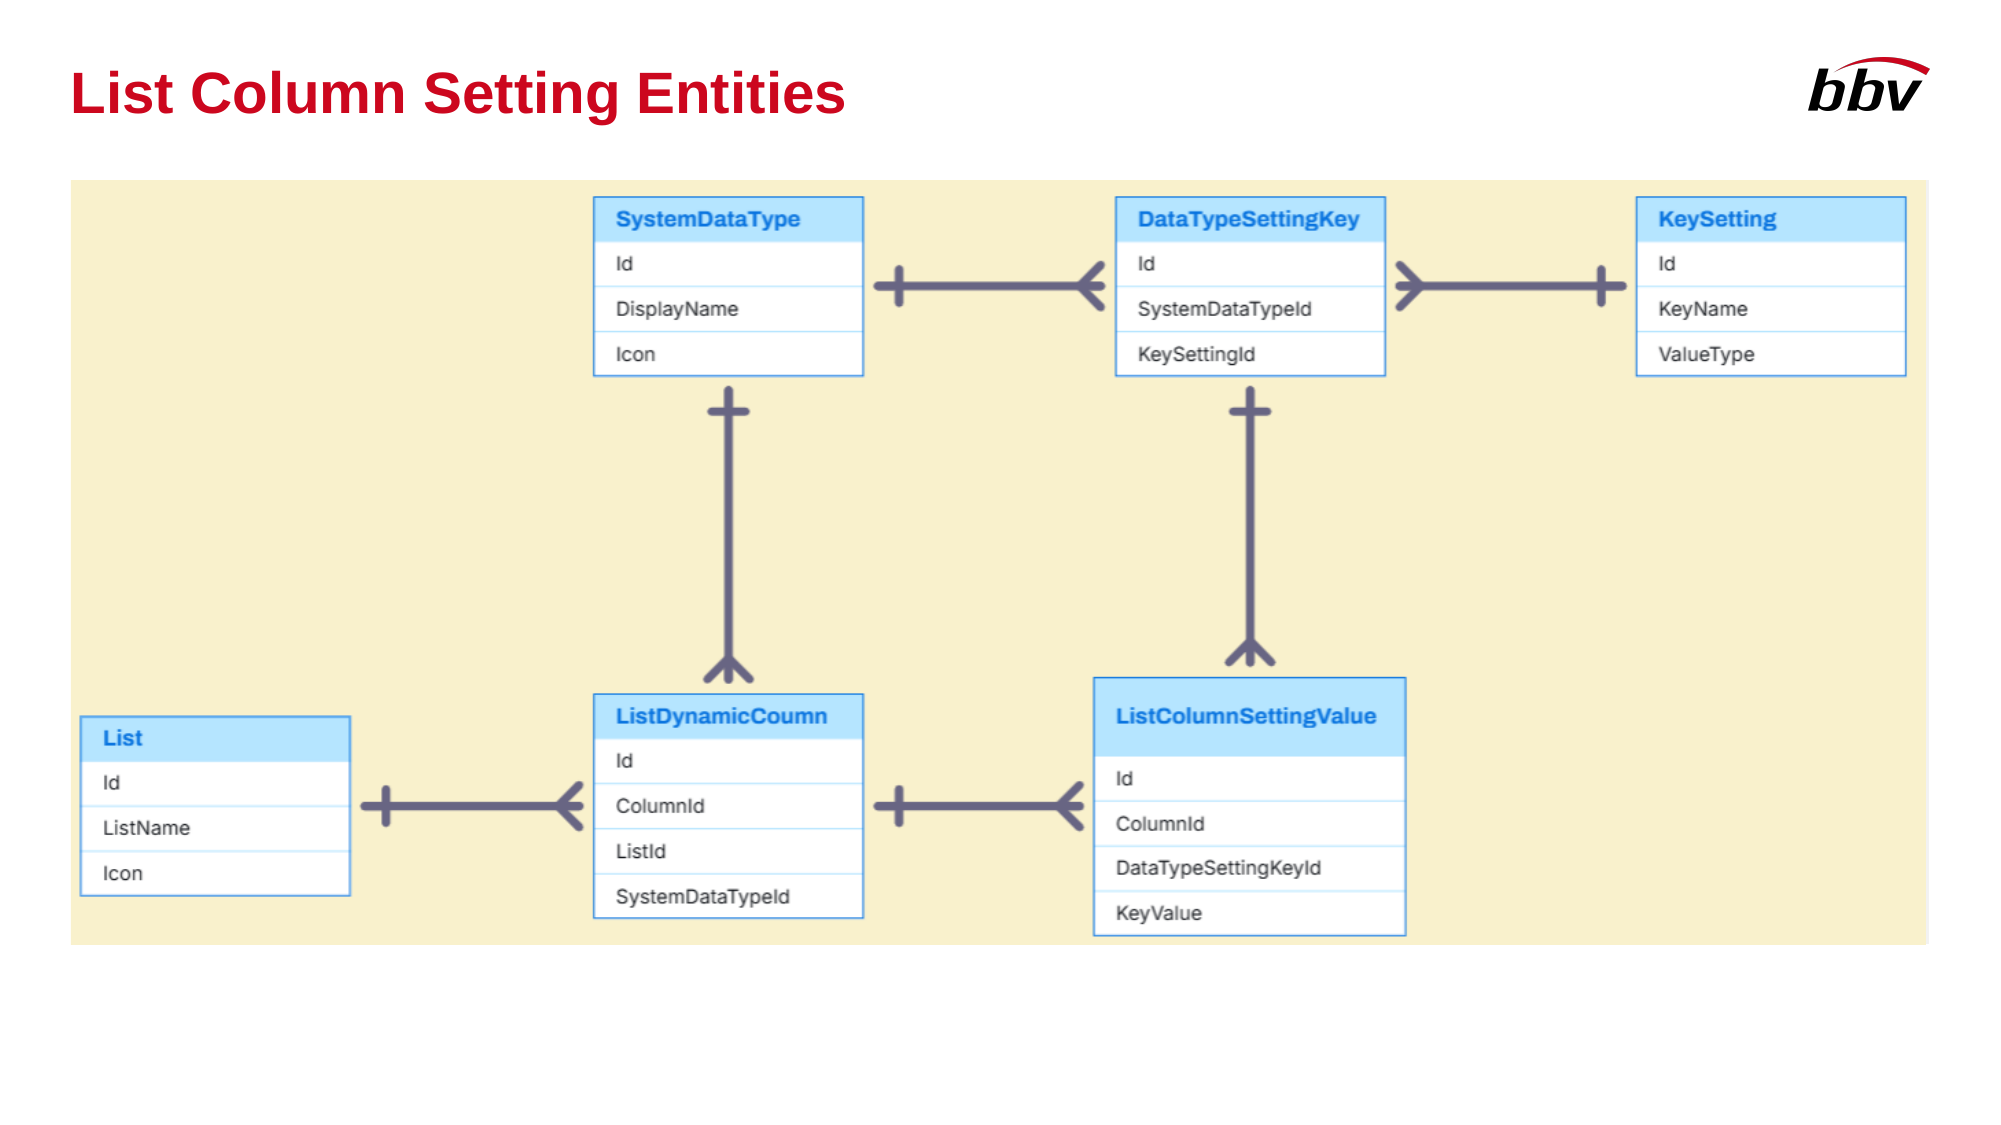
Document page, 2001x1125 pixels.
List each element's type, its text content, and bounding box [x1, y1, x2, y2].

picture [70, 179, 1930, 945]
title List Column Setting Entities [70, 0, 1666, 179]
picture [1808, 57, 1930, 111]
